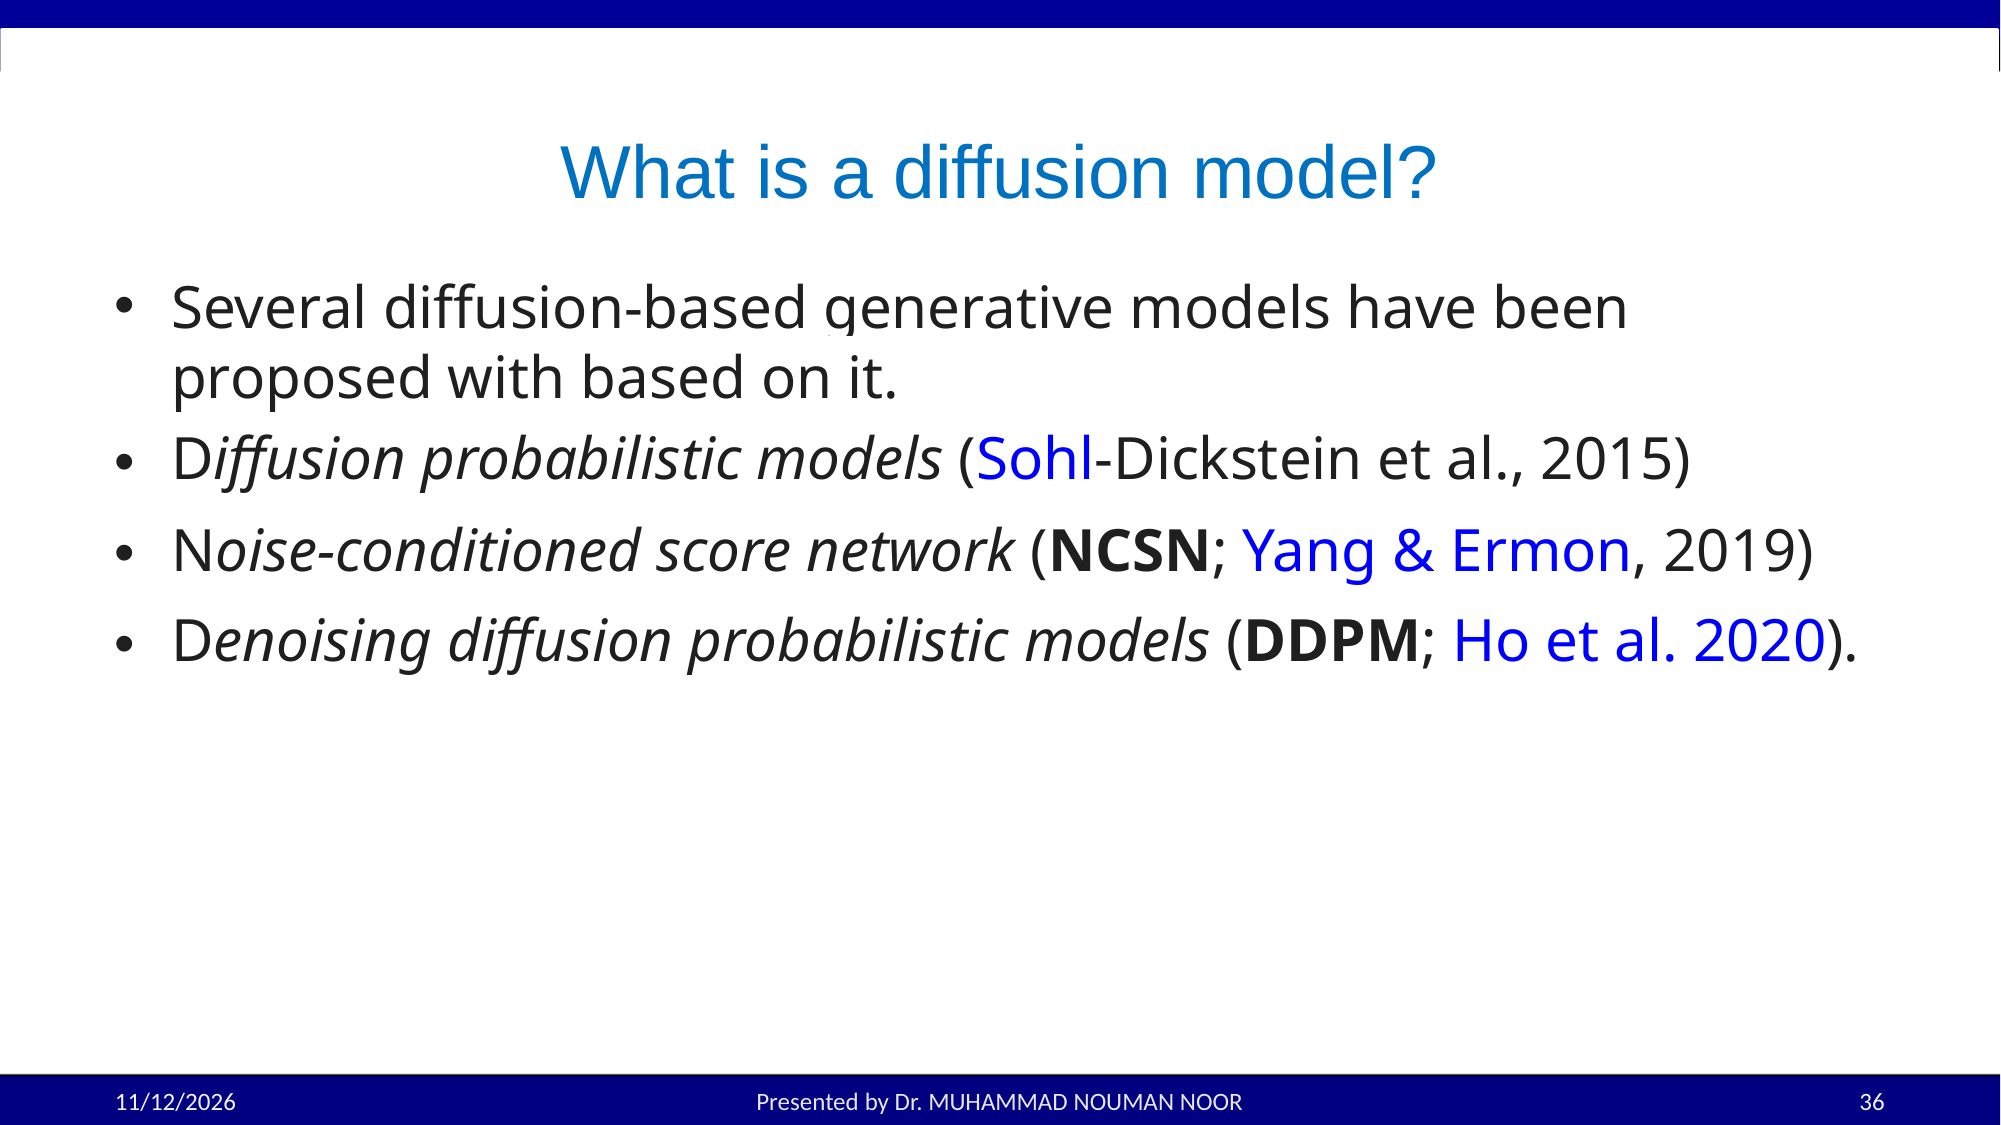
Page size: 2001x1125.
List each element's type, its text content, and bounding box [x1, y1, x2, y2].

footer Presented by Dr. MUHAMMAD NOUMAN NOOR [683, 1062, 1317, 1125]
list Several diffusion-based generative models have been proposed with based on it. Diffusion probabilistic models (Sohl-Dickstein et al., 2015) Noise-conditioned score network (NCSN; Yang & Ermon, 2019) Denoising diffusion probabilistic models (DDPM; Ho et al. 2020). [99, 262, 1900, 1005]
title What is a diffusion model? [99, 99, 1900, 238]
picture [0, 0, 2001, 1125]
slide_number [99, 1062, 567, 1125]
slide_number 36 [1433, 1062, 1900, 1125]
